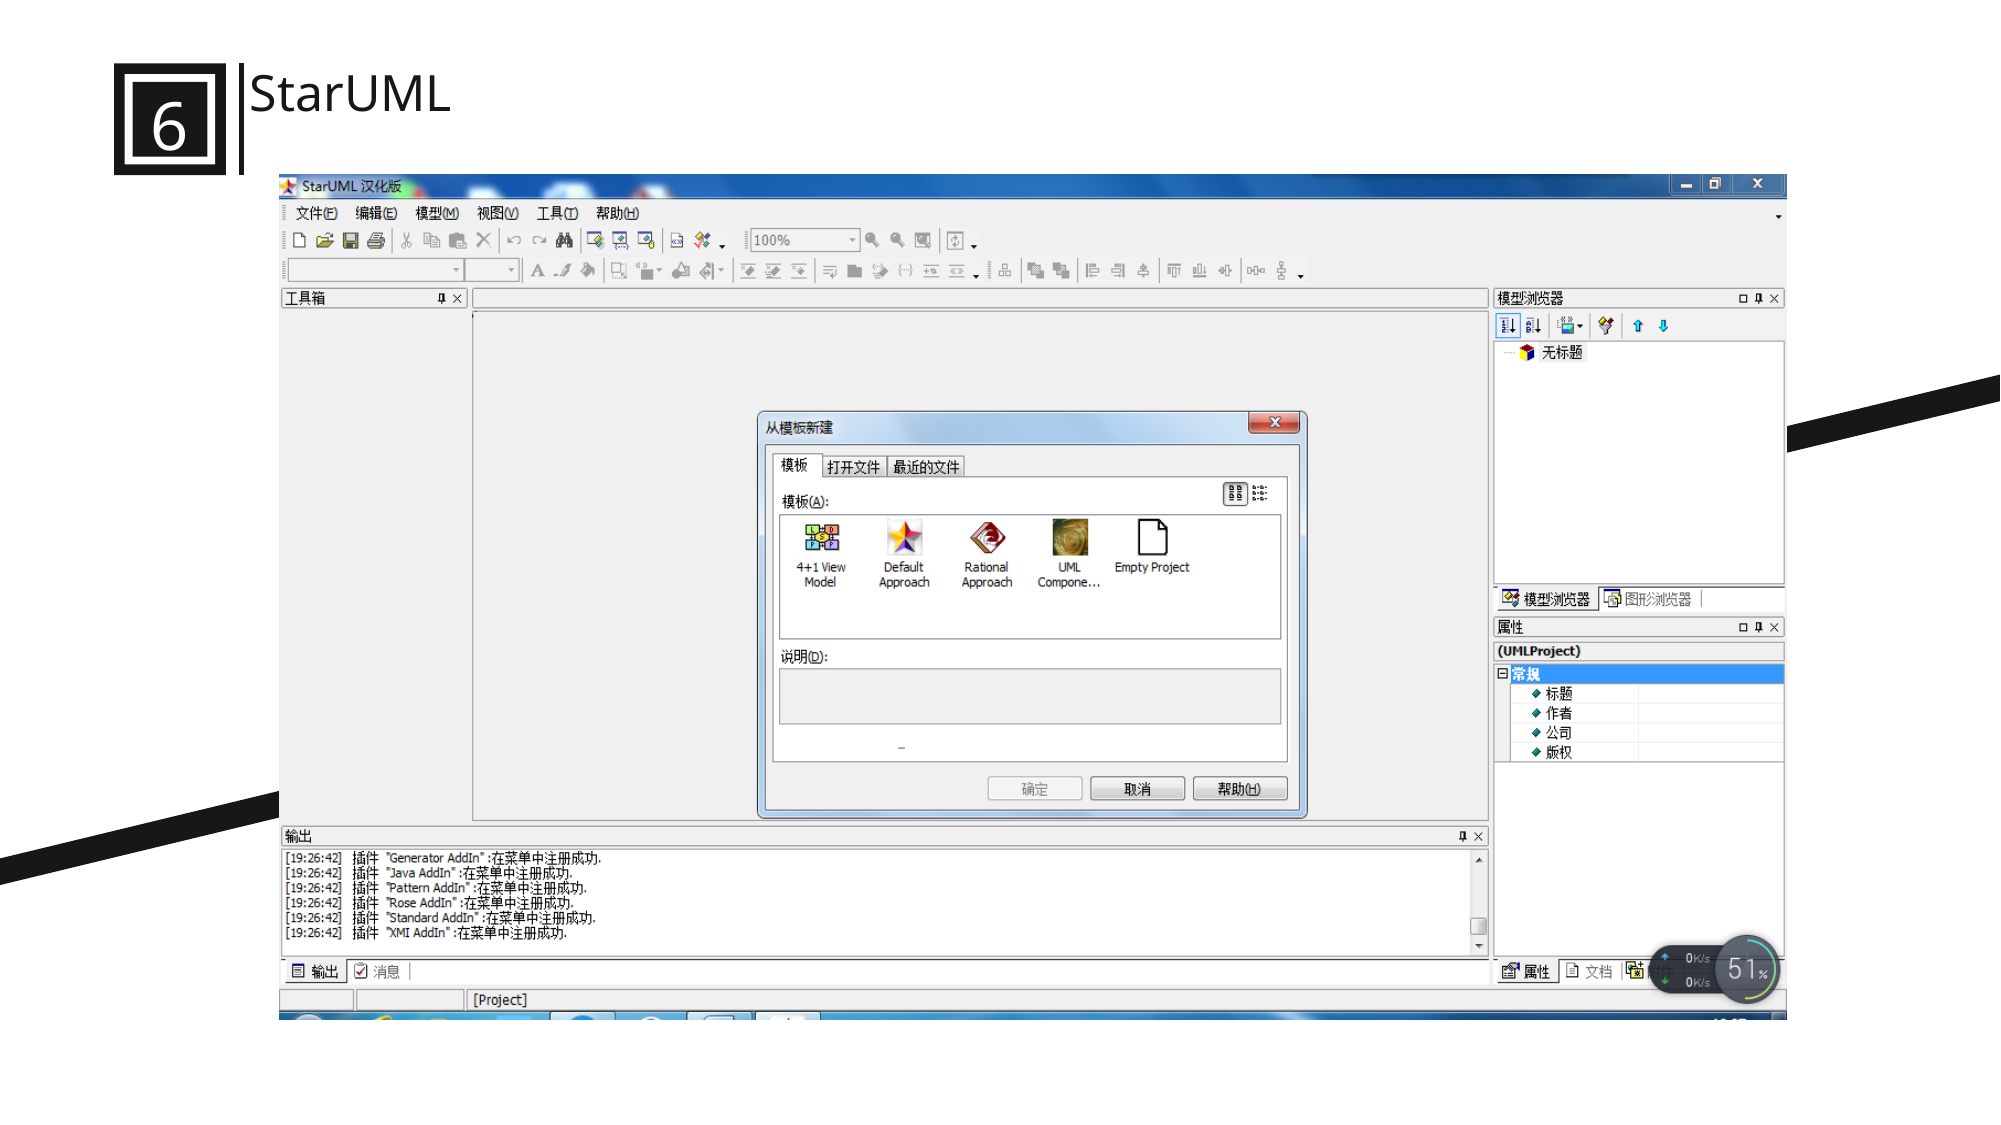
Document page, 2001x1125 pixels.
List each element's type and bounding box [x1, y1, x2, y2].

text_box [0, 789, 279, 887]
text_box [1787, 373, 2000, 454]
picture [279, 174, 1787, 1020]
text_box [113, 53, 455, 176]
